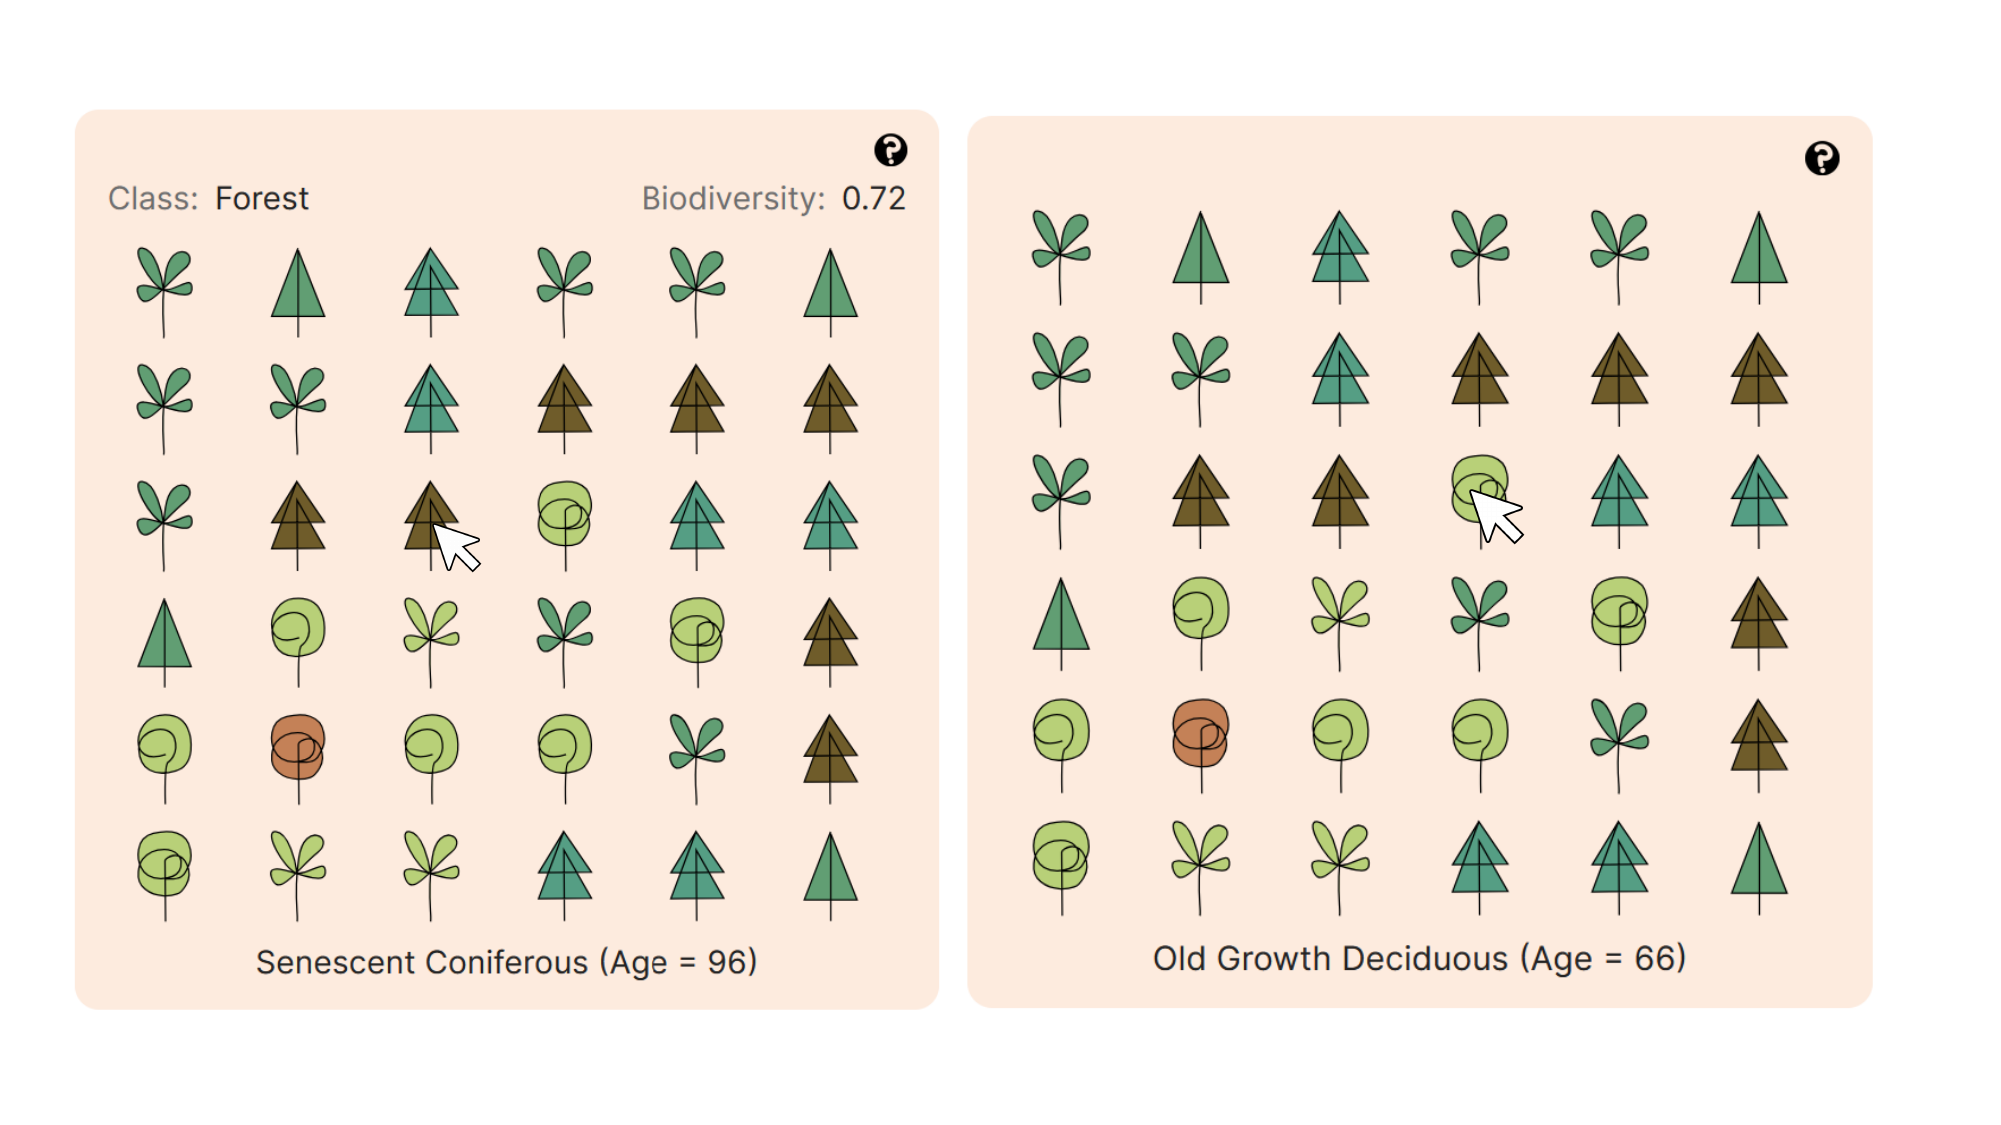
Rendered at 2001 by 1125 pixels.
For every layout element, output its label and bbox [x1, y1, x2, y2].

text_box [67, 104, 946, 1021]
text_box [958, 103, 1880, 1020]
